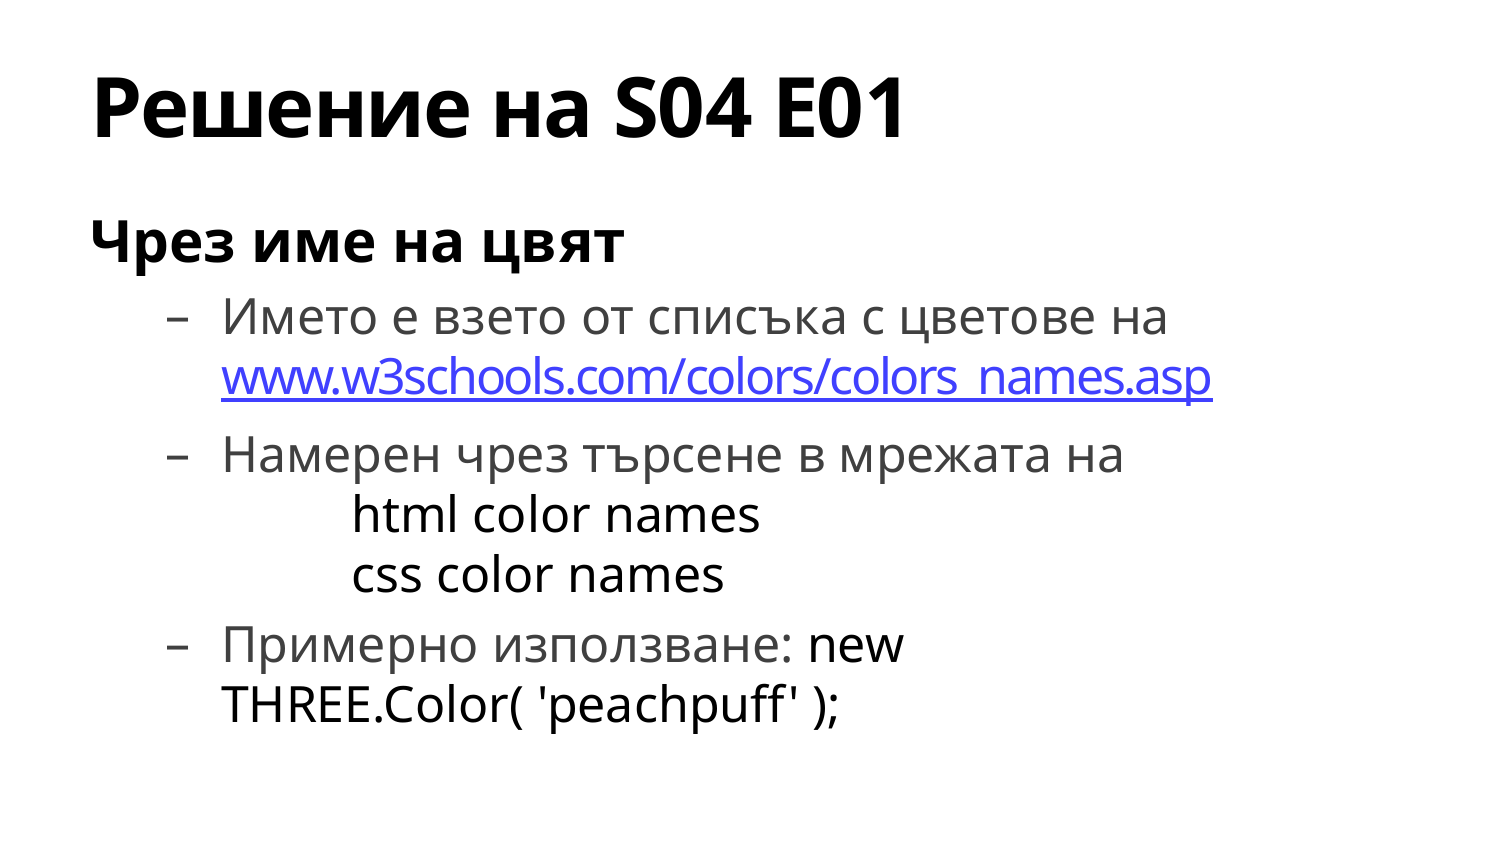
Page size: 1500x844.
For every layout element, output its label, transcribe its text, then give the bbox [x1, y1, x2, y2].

list Чрез име на цвят Името е взето от списъка с цветове на www.w3schools.com/colors/colors_names.asp Намерен чрез търсене в мрежата на html color names css color names Примерно използване: new THREE.Color( 'peachpuff' ); [75, 196, 1500, 825]
title Решение на S04 E01 [75, 33, 1500, 175]
